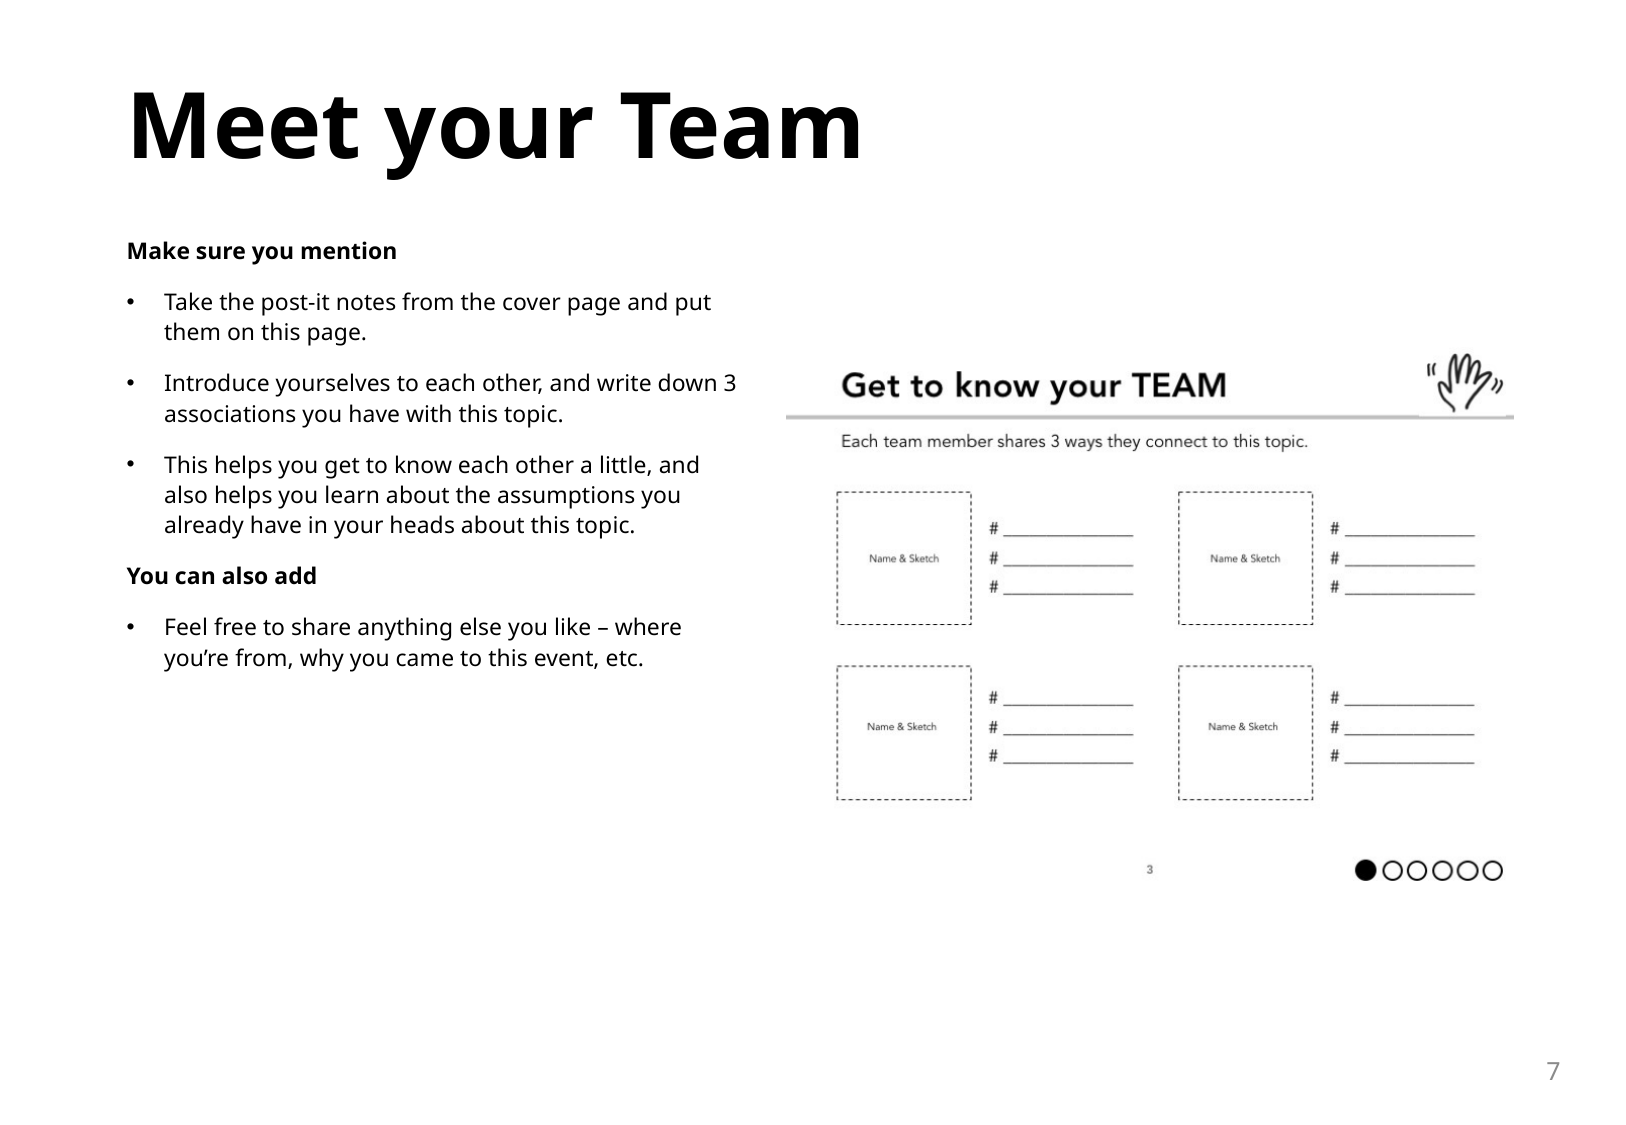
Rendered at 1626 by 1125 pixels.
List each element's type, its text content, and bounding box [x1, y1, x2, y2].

picture [786, 226, 1514, 1014]
list Make sure you mention Take the post-it notes from the cover page and put them on this page. Introduce yourselves to each other, and write down 3 associations you have with this topic. This helps you get to know each other a little, and also helps you learn about the assumptions you already have in your heads about this topic. You can also add Feel free to share anything else you like – where you’re from, why you came to this event, etc. [111, 226, 766, 1014]
title Meet your Team [111, 59, 1514, 197]
slide_number 6 [1210, 1042, 1576, 1103]
